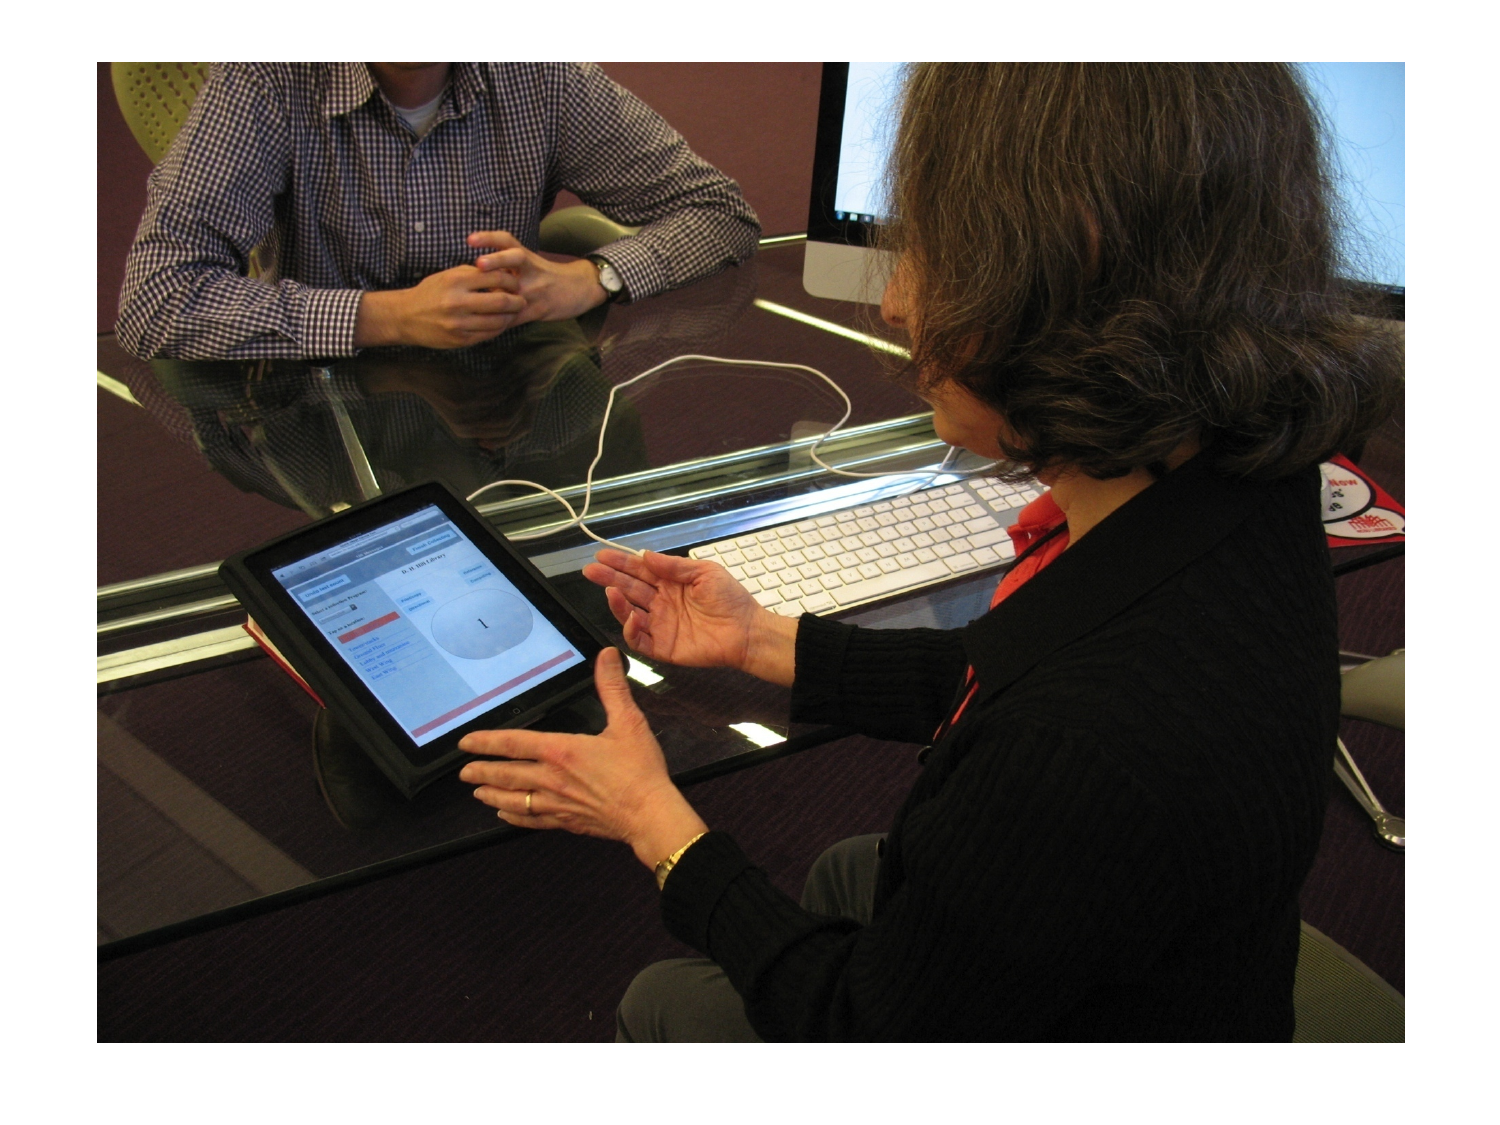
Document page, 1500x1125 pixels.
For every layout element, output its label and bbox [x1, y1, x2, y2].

list [87, 62, 1414, 1043]
